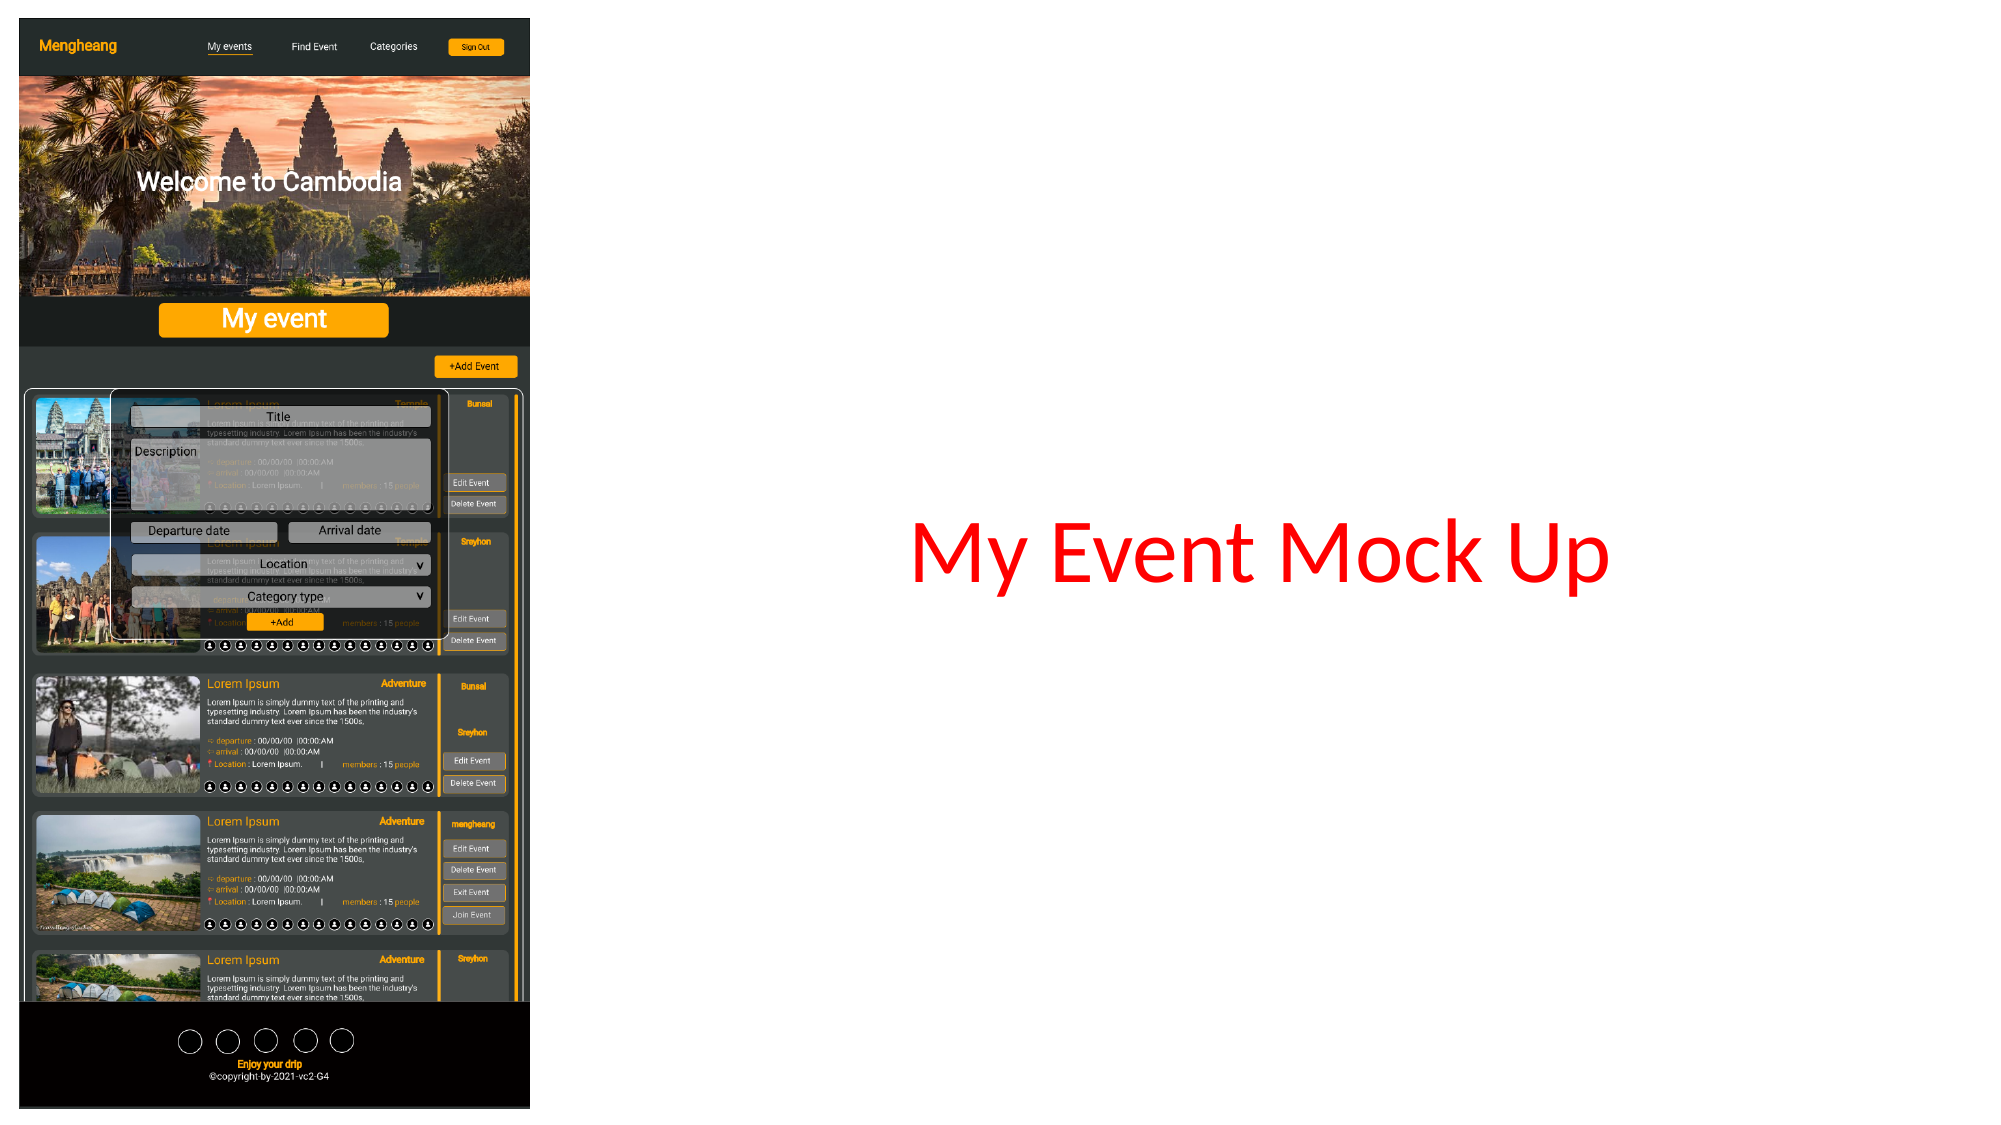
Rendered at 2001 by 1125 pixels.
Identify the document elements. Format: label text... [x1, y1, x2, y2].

picture [19, 18, 530, 1109]
text_box My Event Mock Up [894, 483, 1897, 609]
